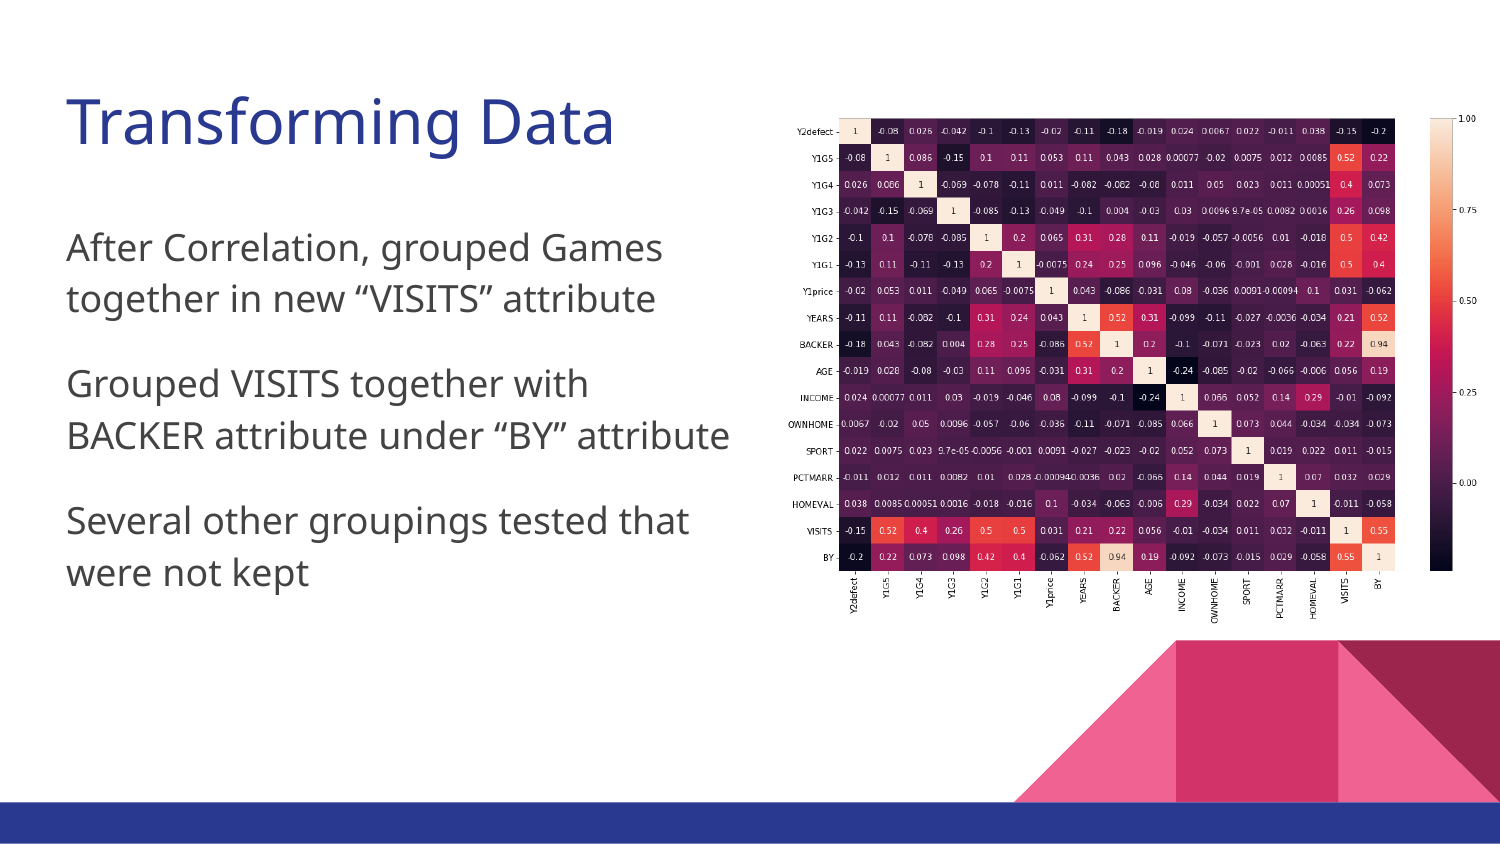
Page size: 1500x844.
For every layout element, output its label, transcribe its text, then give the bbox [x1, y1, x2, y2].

list After Correlation, grouped Games together in new “VISITS” attribute Grouped VISITS together with BACKER attribute under “BY” attribute Several other groupings tested that were not kept [51, 201, 750, 750]
picture [781, 109, 1483, 628]
title Transforming Data [51, 67, 1449, 167]
